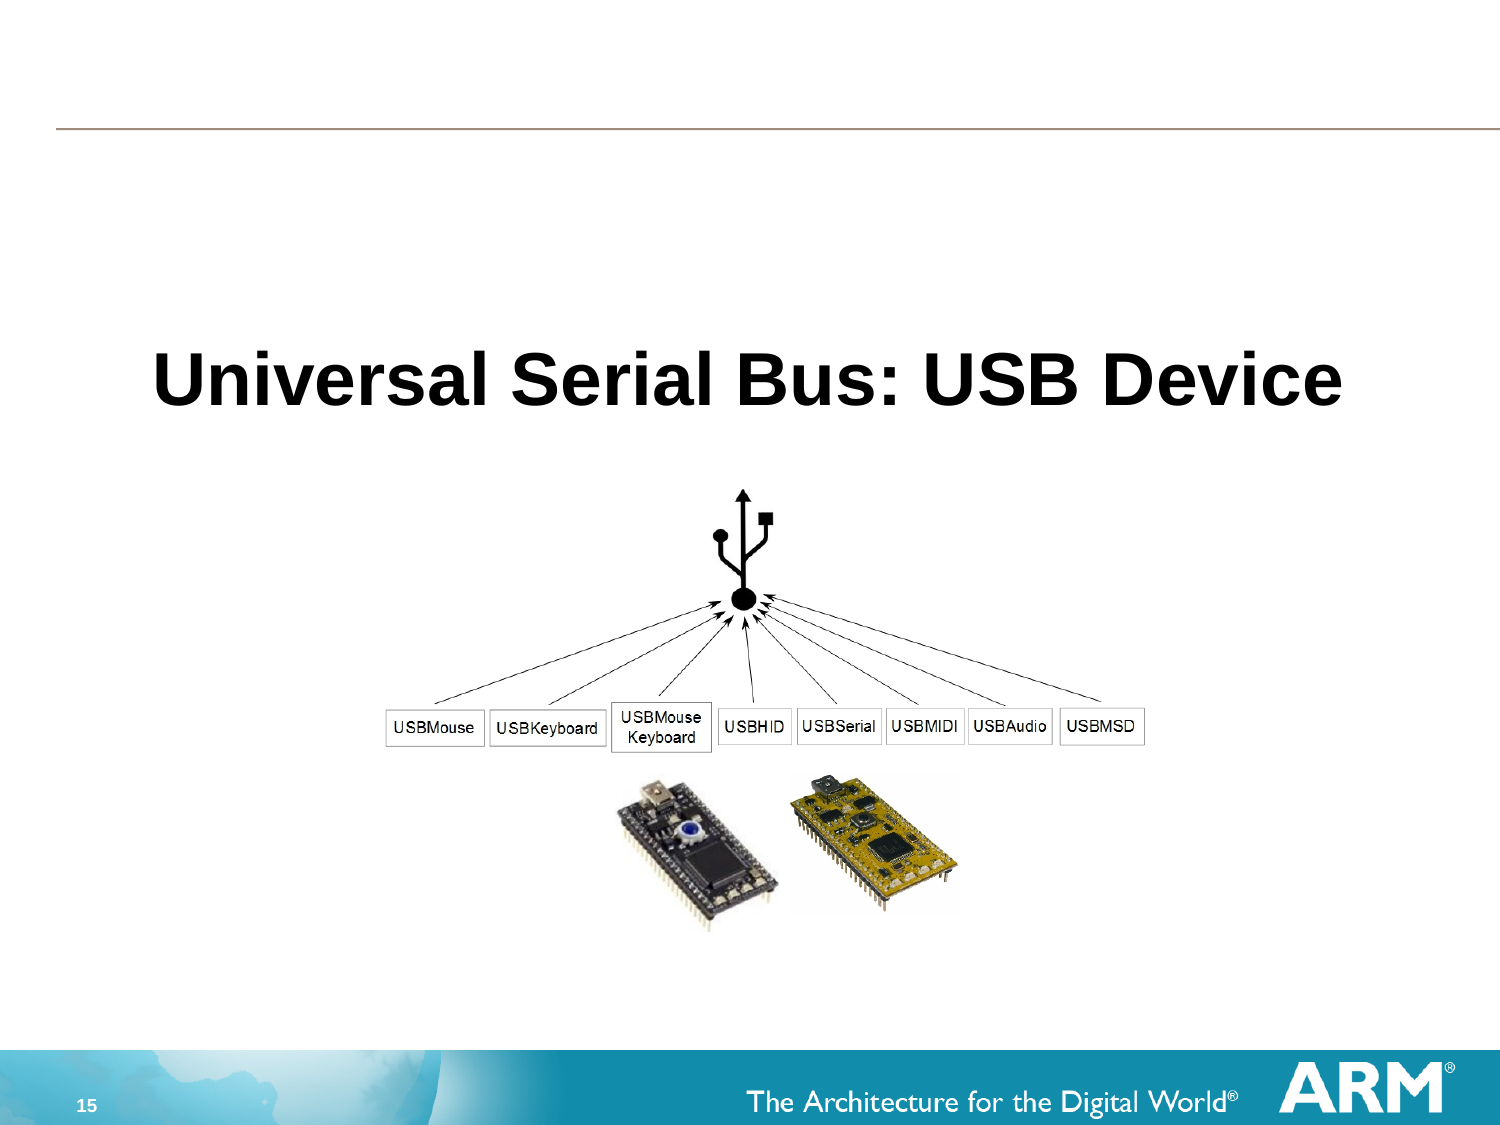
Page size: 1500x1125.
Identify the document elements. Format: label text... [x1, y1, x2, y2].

picture [0, 473, 1500, 1125]
title Universal Serial Bus: USB Device [28, 306, 1469, 445]
